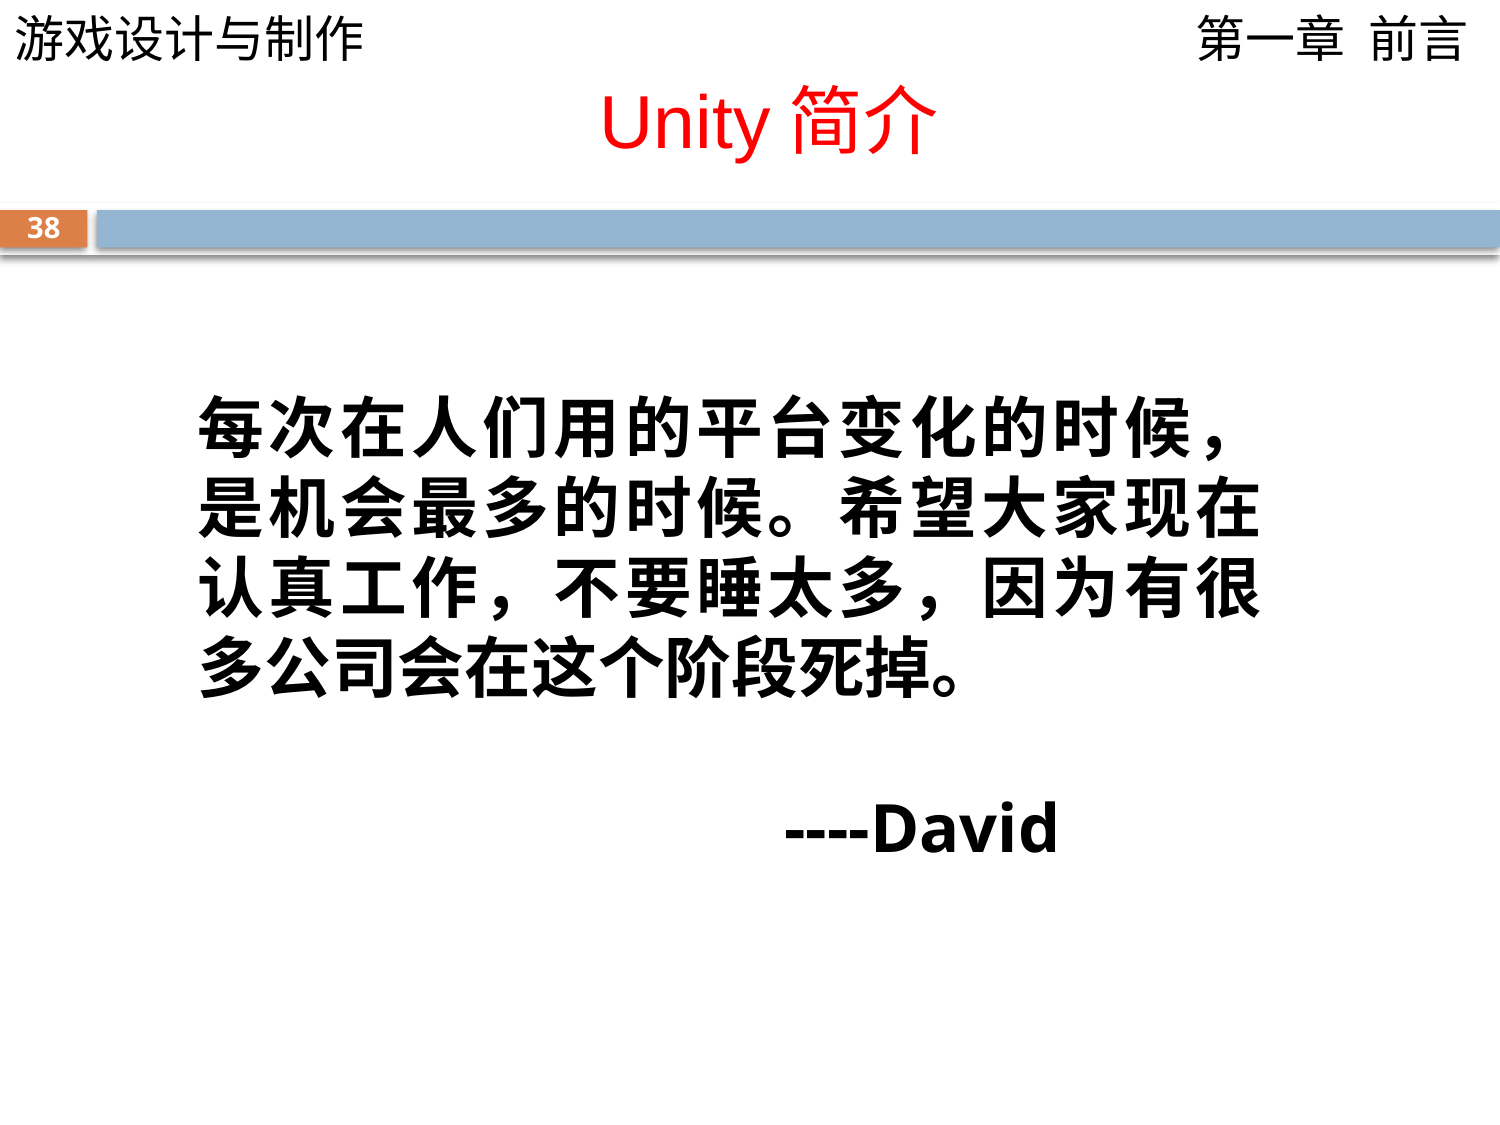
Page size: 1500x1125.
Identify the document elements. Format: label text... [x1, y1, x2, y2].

slide_number 38 [0, 208, 88, 249]
text_box 每次在人们用的平台变化的时候，是机会最多的时候。希望大家现在认真工作，不要睡太多，因为有很多公司会在这个阶段死掉。 ----David [183, 378, 1278, 874]
title Unity简介 [100, 37, 1438, 200]
